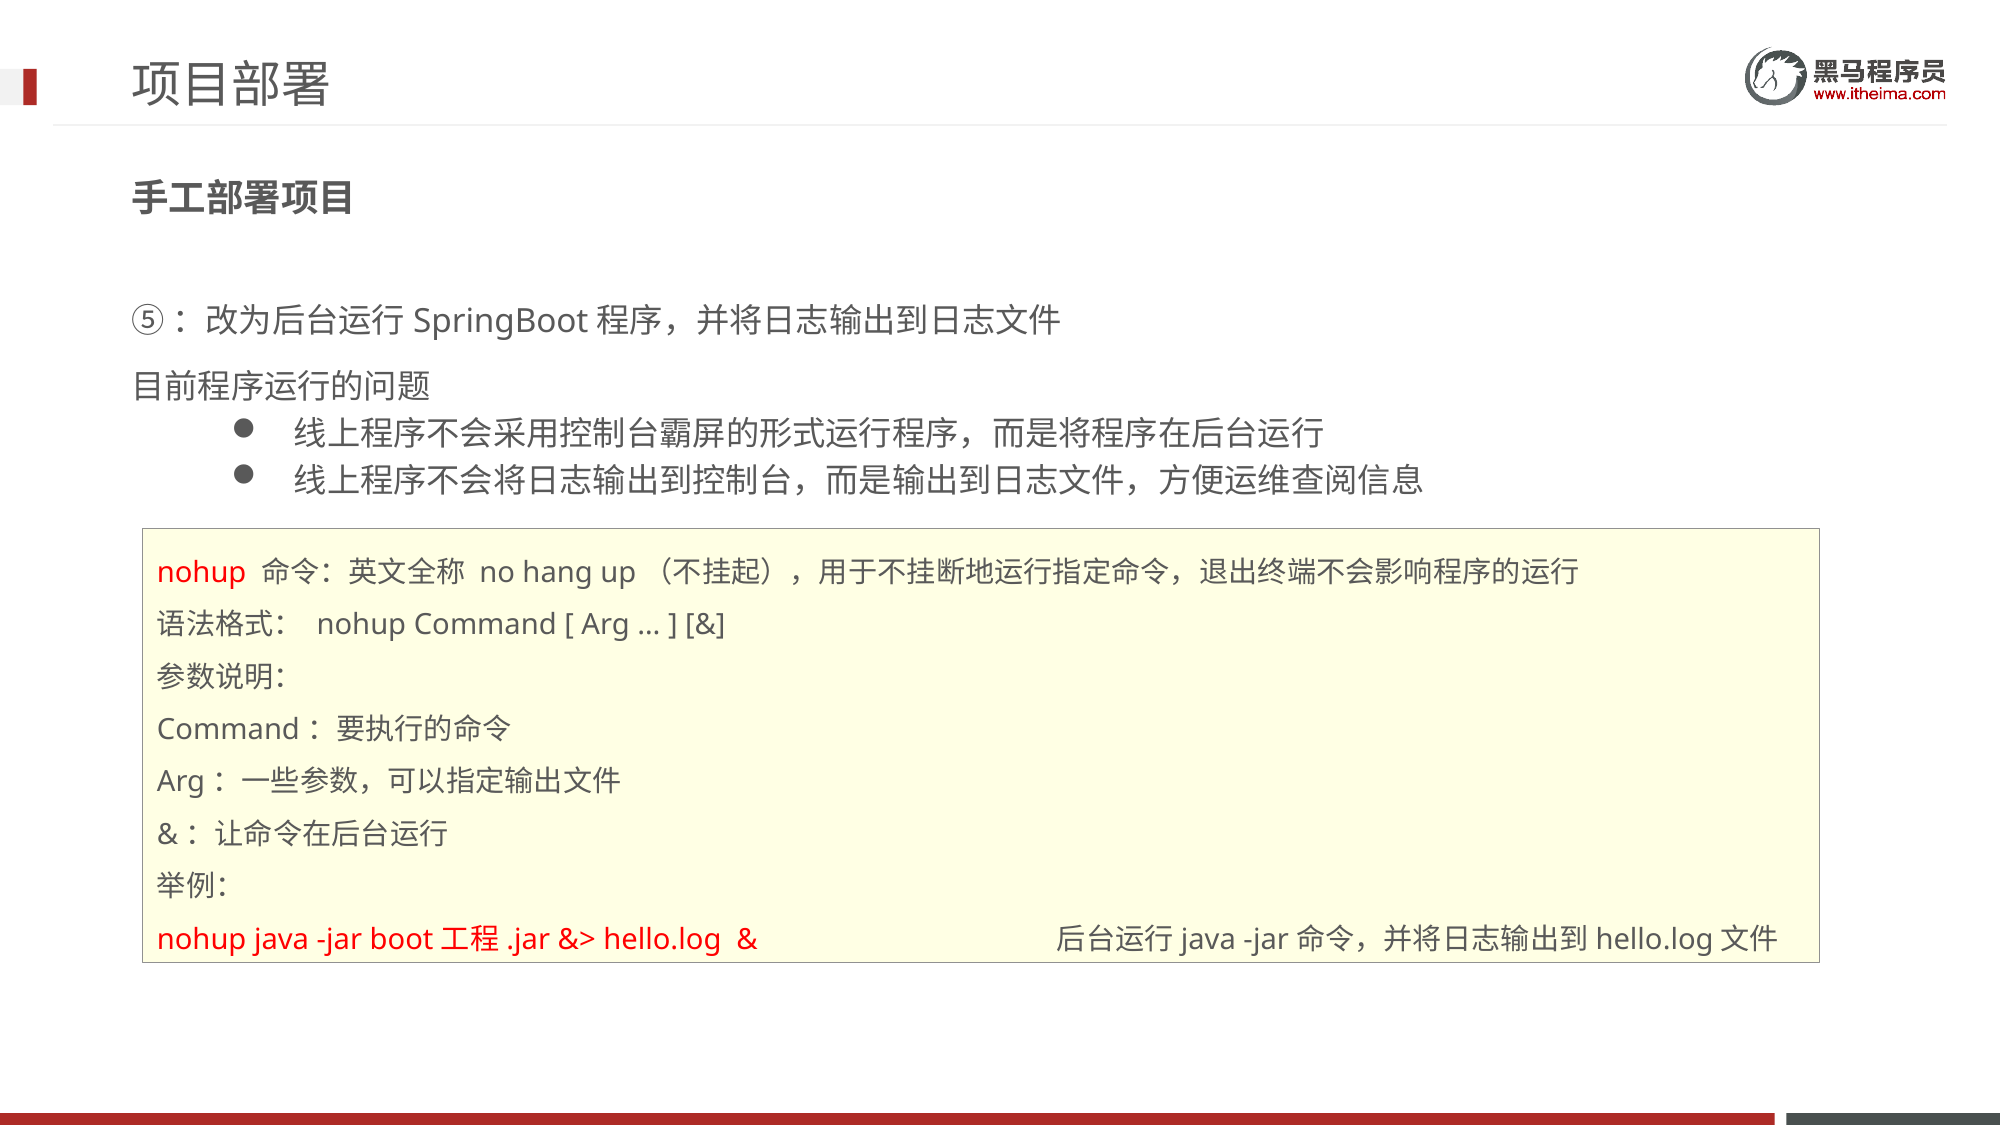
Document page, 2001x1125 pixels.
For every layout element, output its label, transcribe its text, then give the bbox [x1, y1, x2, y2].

picture [1744, 46, 1946, 106]
list 手工部署项目 [116, 154, 1880, 239]
text_box ⑤：改为后台运行SpringBoot程序，并将日志输出到日志文件 目前程序运行的问题 线上程序不会采用控制台霸屏的形式运行程序，而是将程序在后台运行 线上程序不会将日志输出到控制台，而是输出到日志文件，方便运维查阅信息 [116, 271, 1845, 535]
text_box nohup 命令：英文全称 no hang up（不挂起），用于不挂断地运行指定命令，退出终端不会影响程序的运行 语法格式： nohup Command [ Arg … ] [&] 参数说明： Command：要执行的命令 Arg：一些参数，可以指定输出文件 &：让命令在后台运行 举例： nohup java -jar boot工程.jar &> hello.log & 后台运行java -jar命令，并将日志输出到hello.log文件 [142, 528, 1820, 963]
title 项目部署 [116, 40, 1556, 125]
